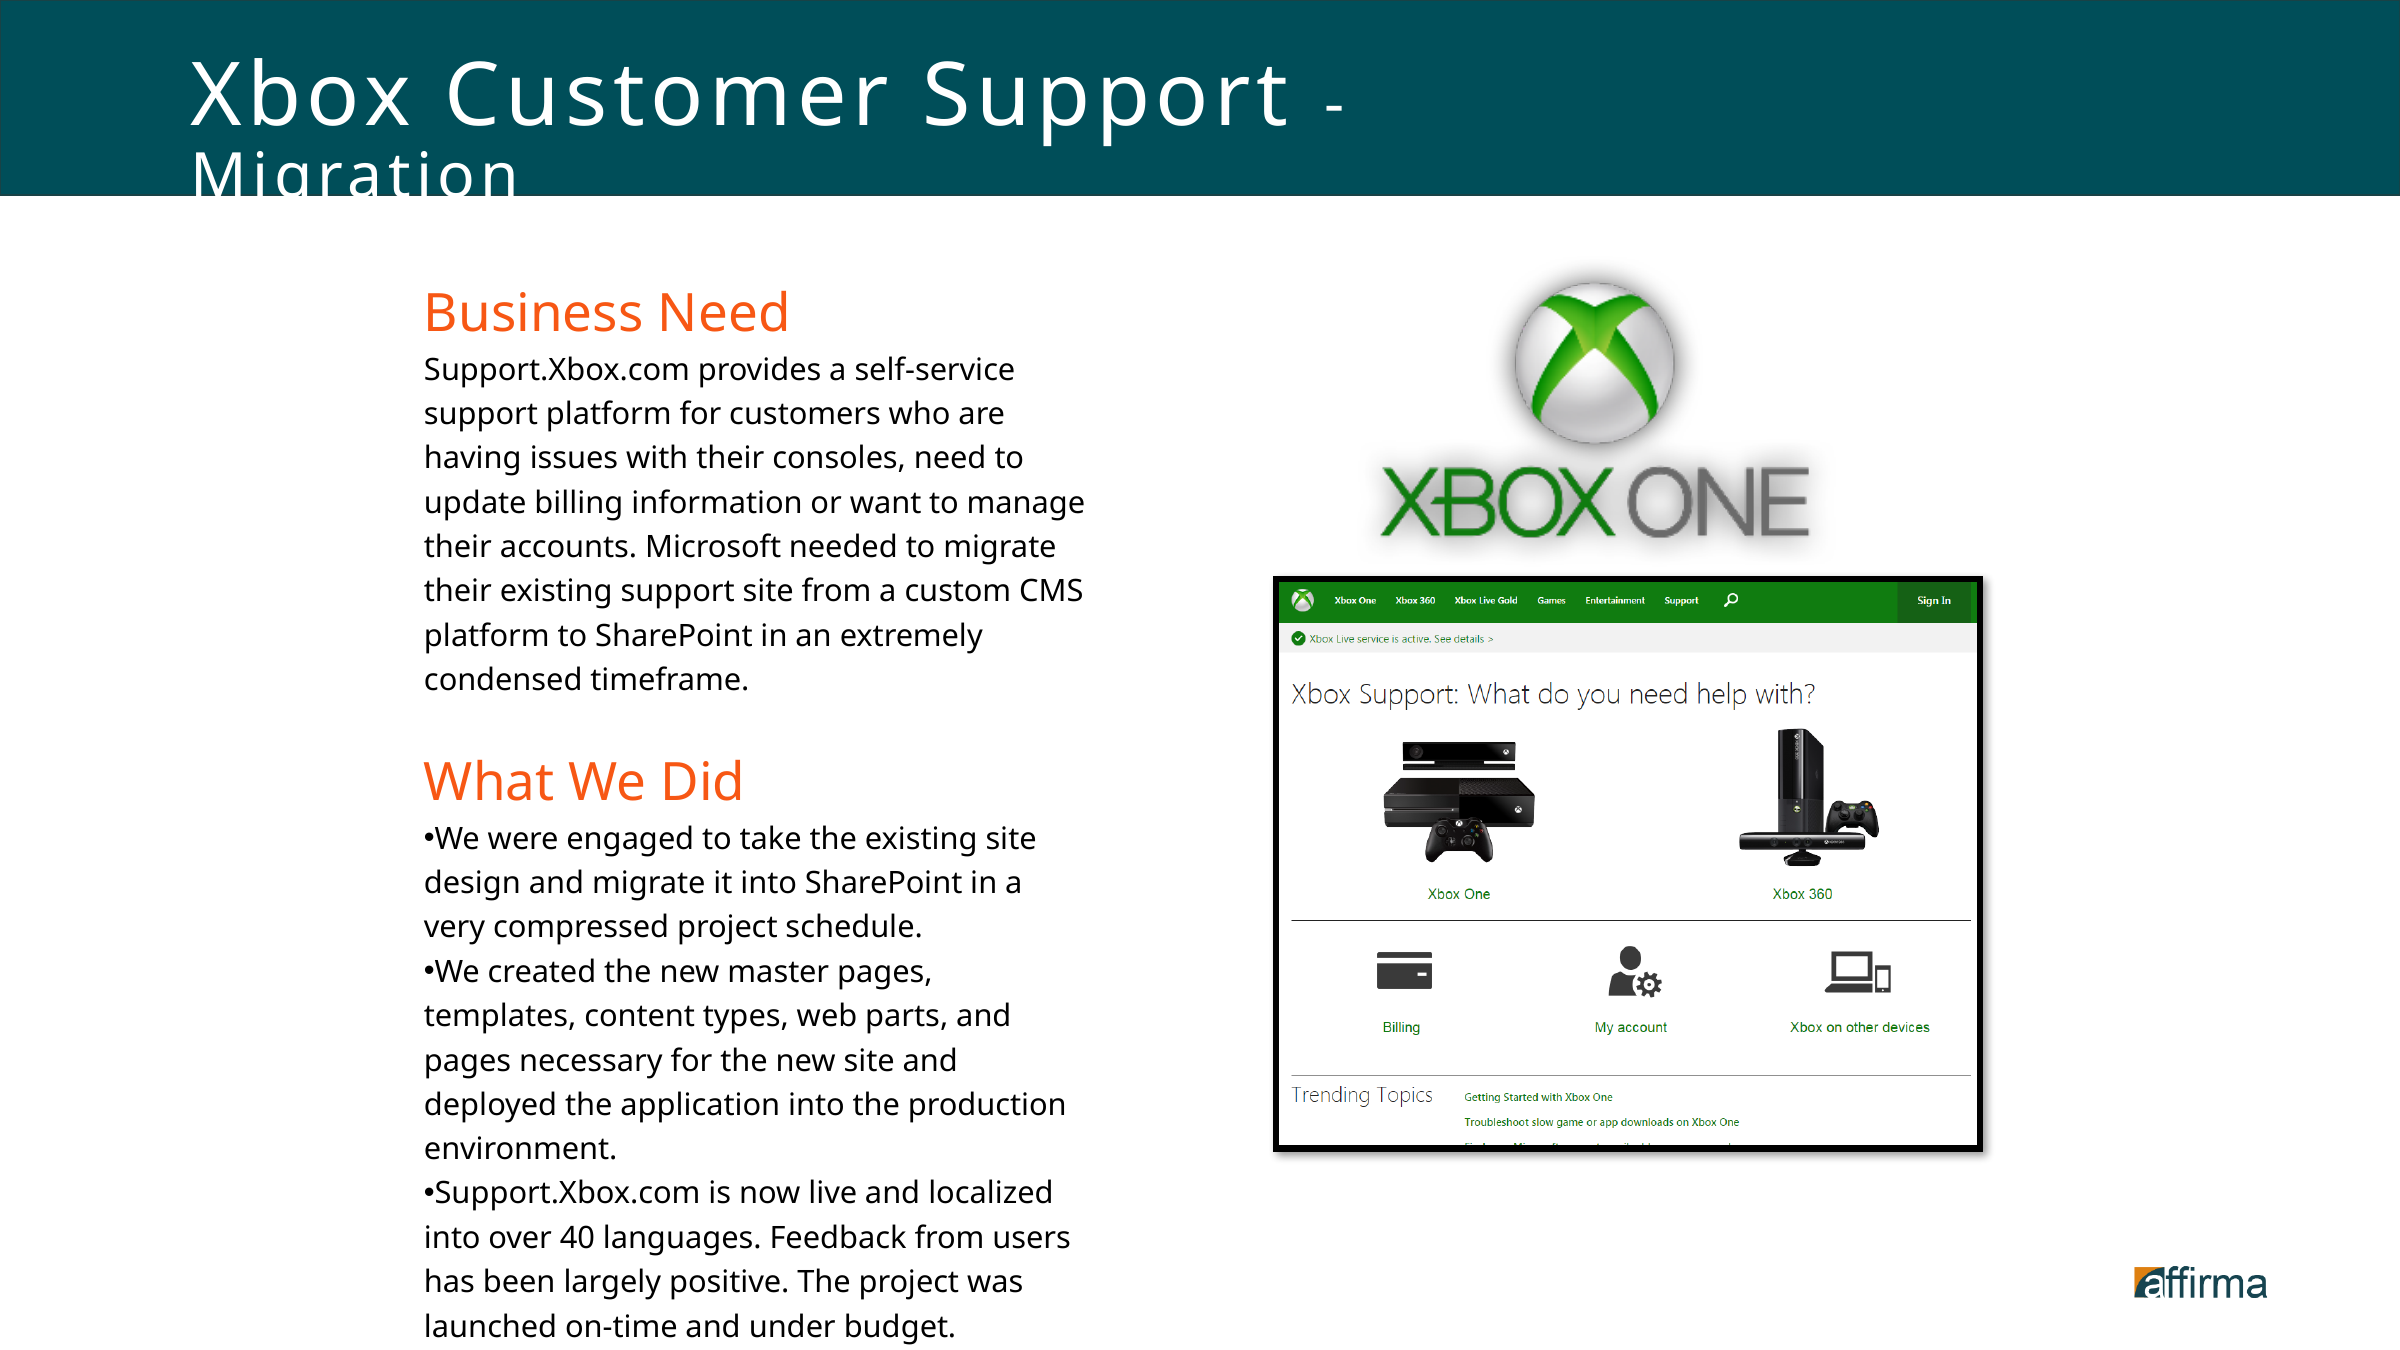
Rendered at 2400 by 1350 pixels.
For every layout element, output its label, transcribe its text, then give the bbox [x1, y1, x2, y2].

text_box Xbox Customer Support - Migration [175, 41, 1683, 188]
picture [2130, 1260, 2220, 1305]
text_box Business Need Support.Xbox.com provides a self-service support platform for customers who are having issues with their consoles, need to update billing information or want to manage their accounts. Microsoft needed to migrate their existing support site from a custom CMS platform to SharePoint in an extremely condensed timeframe. What We Did We were engaged to take the existing site design and migrate it into SharePoint in a very compressed project schedule. We created the new master pages, templates, content types, web parts, and pages necessary for the new site and deployed the application into the production environment. Support.Xbox.com is now live and localized into over 40 languages. Feedback from users has been largely positive. The project was launched on-time and under budget. [409, 264, 1107, 1350]
picture [1279, 216, 1977, 1146]
slide_number [2220, 1251, 2325, 1312]
